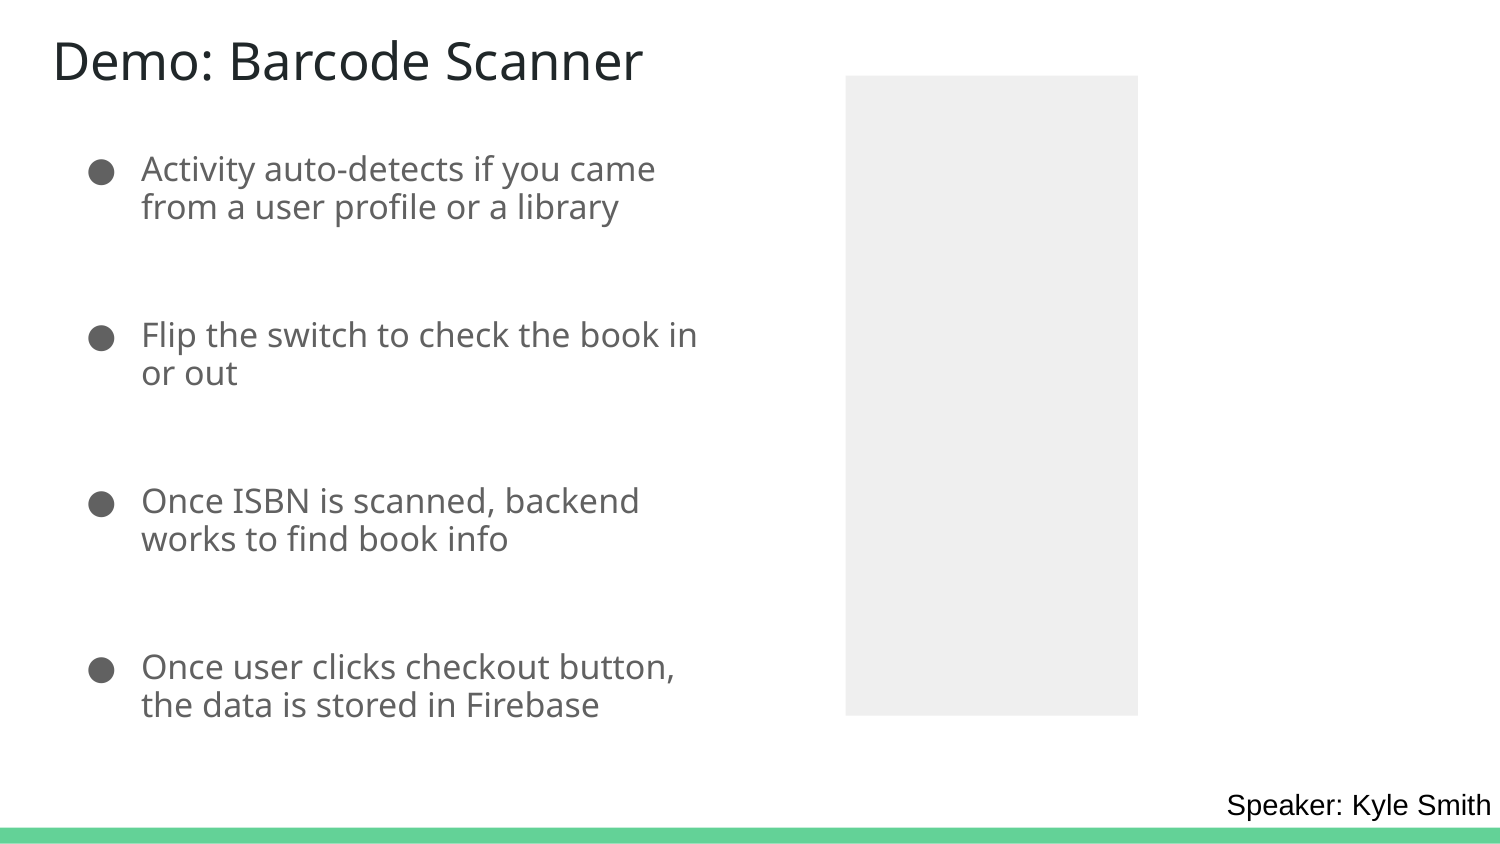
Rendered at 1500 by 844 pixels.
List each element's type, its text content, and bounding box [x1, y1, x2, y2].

text_box [845, 75, 1138, 716]
title Demo: Barcode Scanner [37, 12, 719, 107]
list Activity auto-detects if you came from a user profile or a library Flip the switch to check the book in or out Once ISBN is scanned, backend works to find book info Once user clicks checkout button, the data is stored in Firebase [51, 135, 744, 750]
text_box Speaker: Kyle Smith [1211, 771, 1500, 844]
